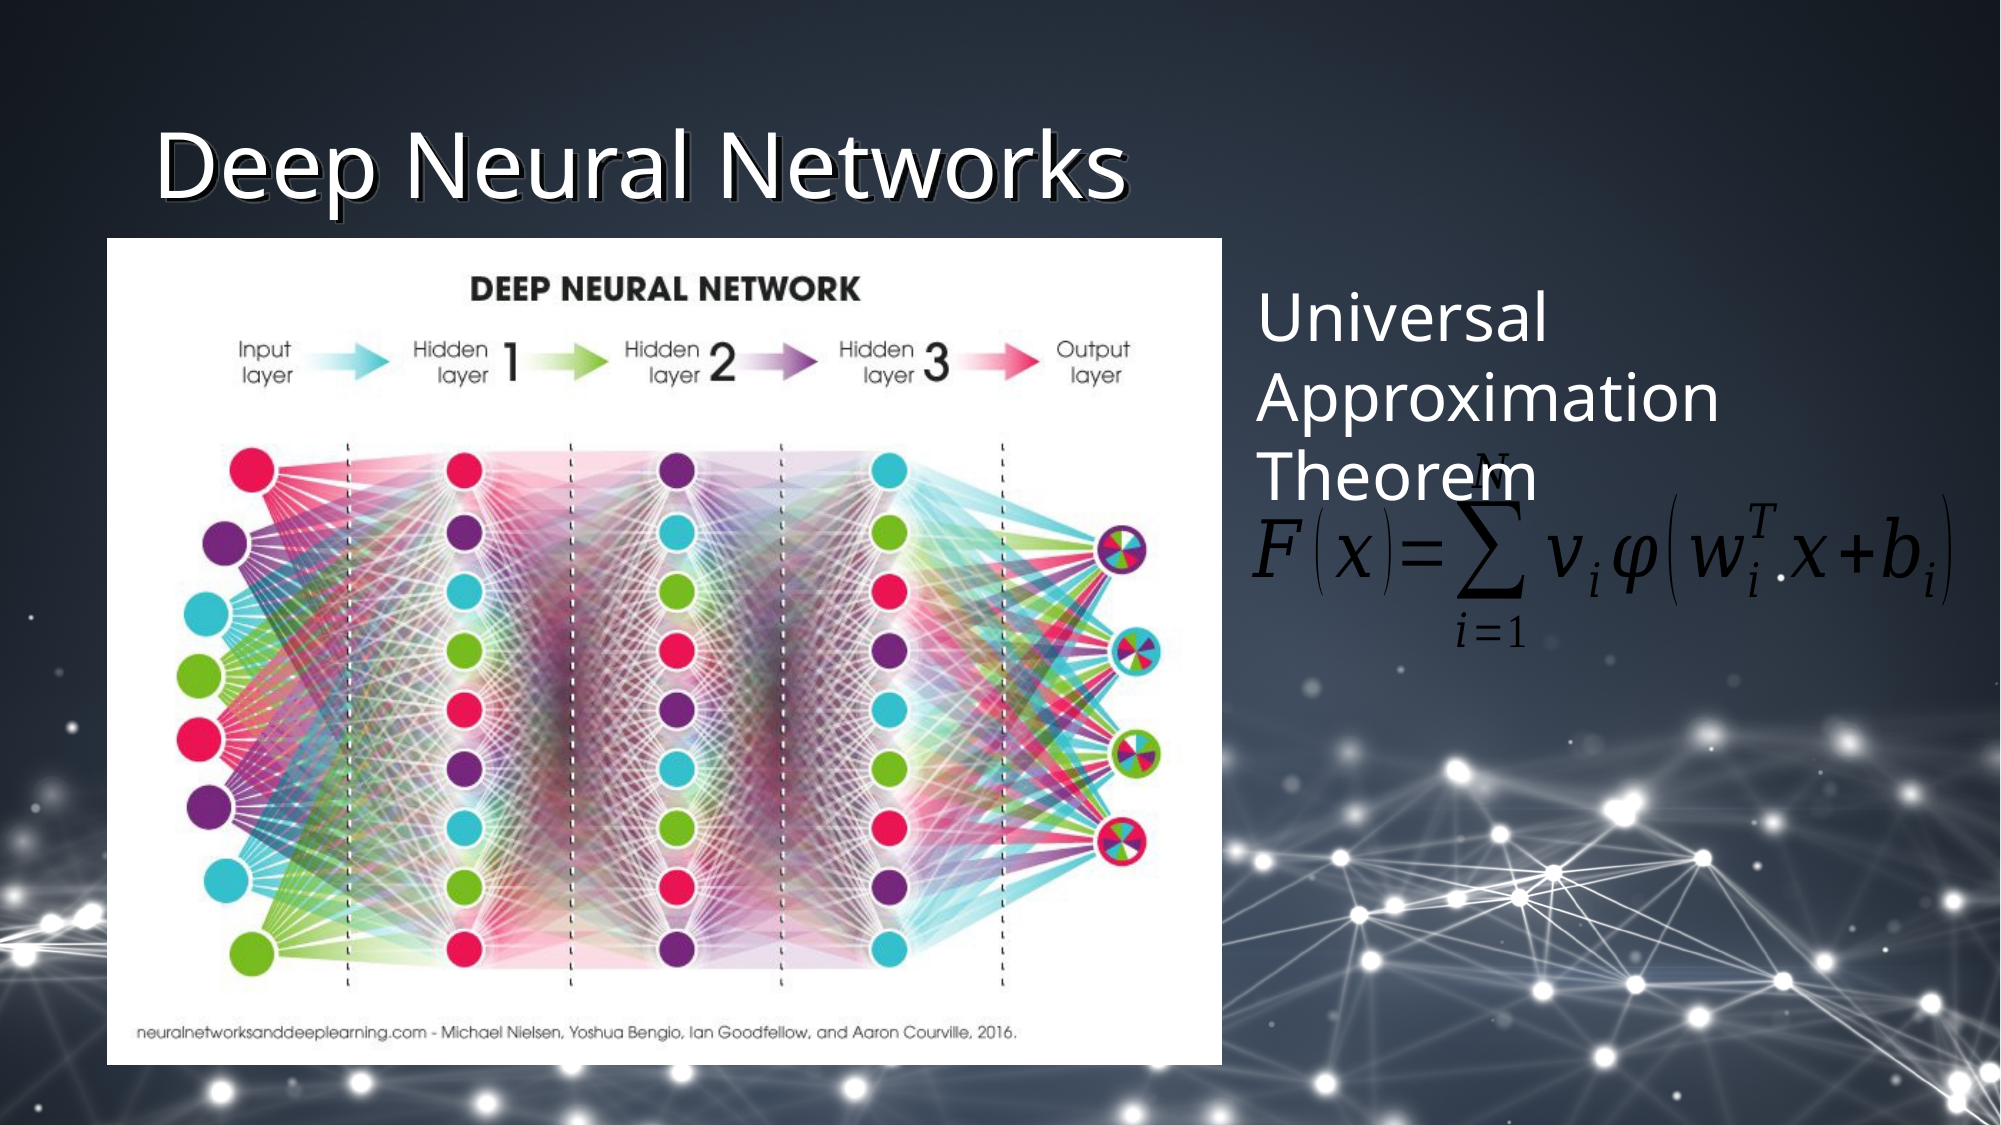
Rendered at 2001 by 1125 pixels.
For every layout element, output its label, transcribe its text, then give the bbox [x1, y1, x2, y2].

picture [0, 0, 2001, 1125]
text_box Universal Approximation Theorem [1242, 266, 2000, 522]
title Deep Neural Networks [137, 59, 1863, 278]
